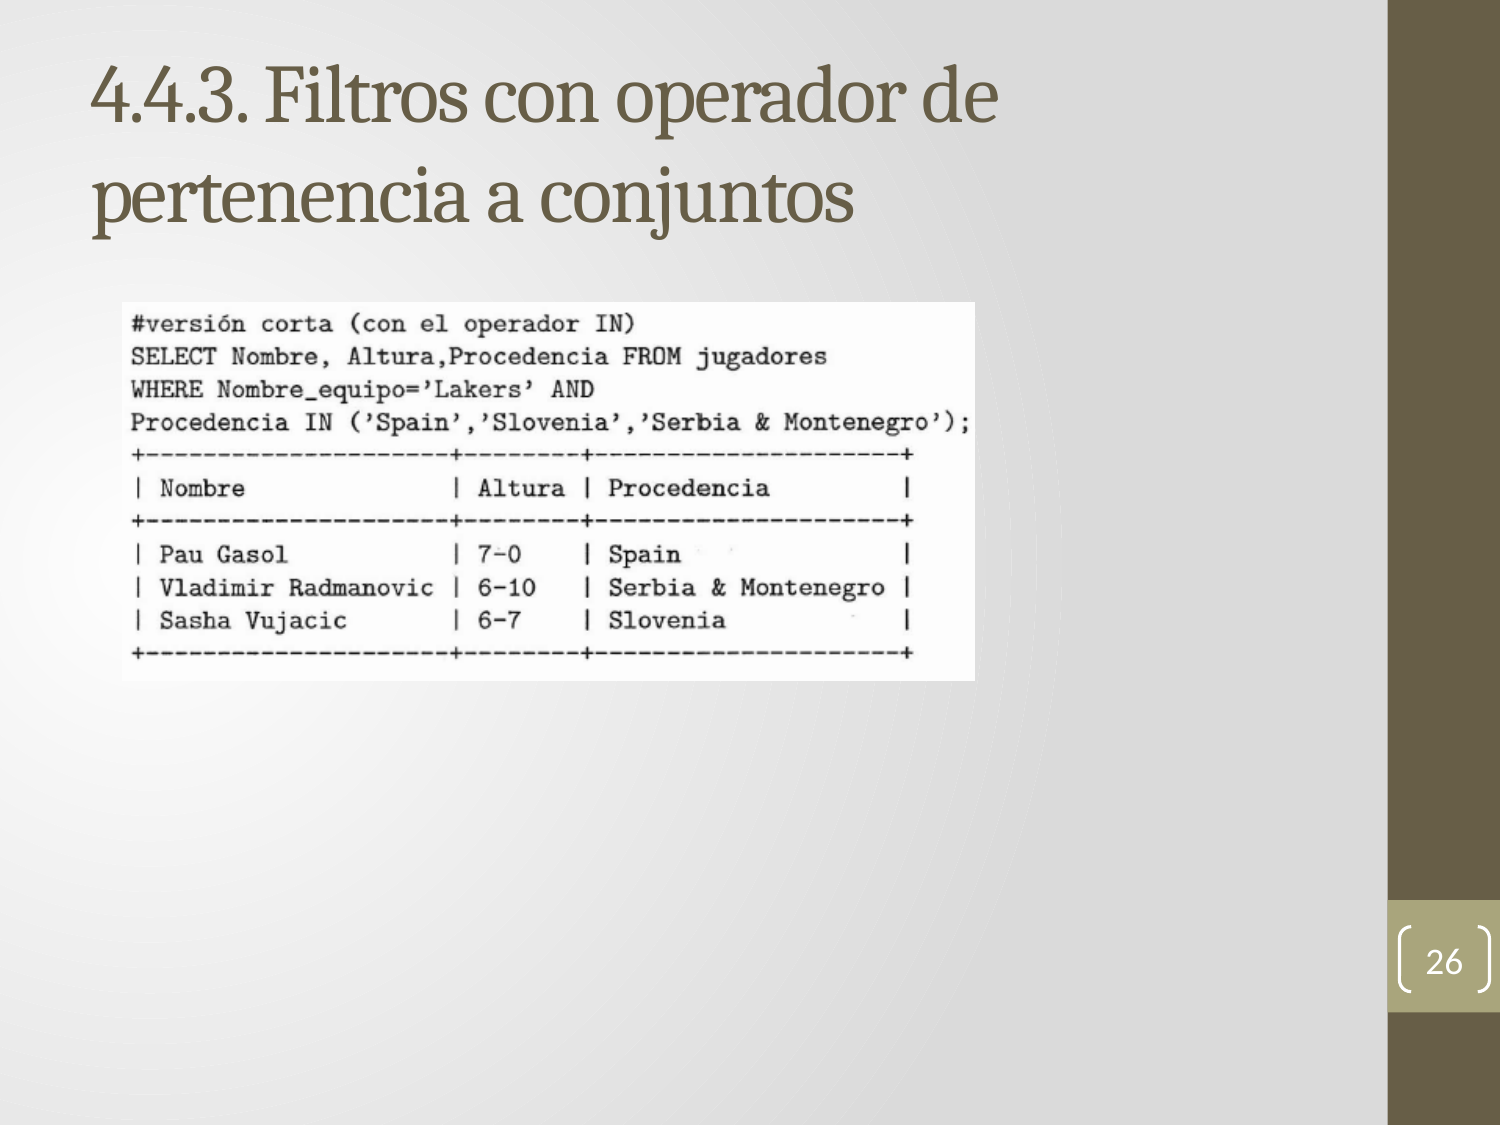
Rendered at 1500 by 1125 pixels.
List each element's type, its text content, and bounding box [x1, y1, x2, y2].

picture [122, 302, 975, 682]
title 4.4.3. Filtros con operador de pertenencia a conjuntos [75, 45, 1325, 233]
slide_number 26 [1397, 925, 1492, 994]
